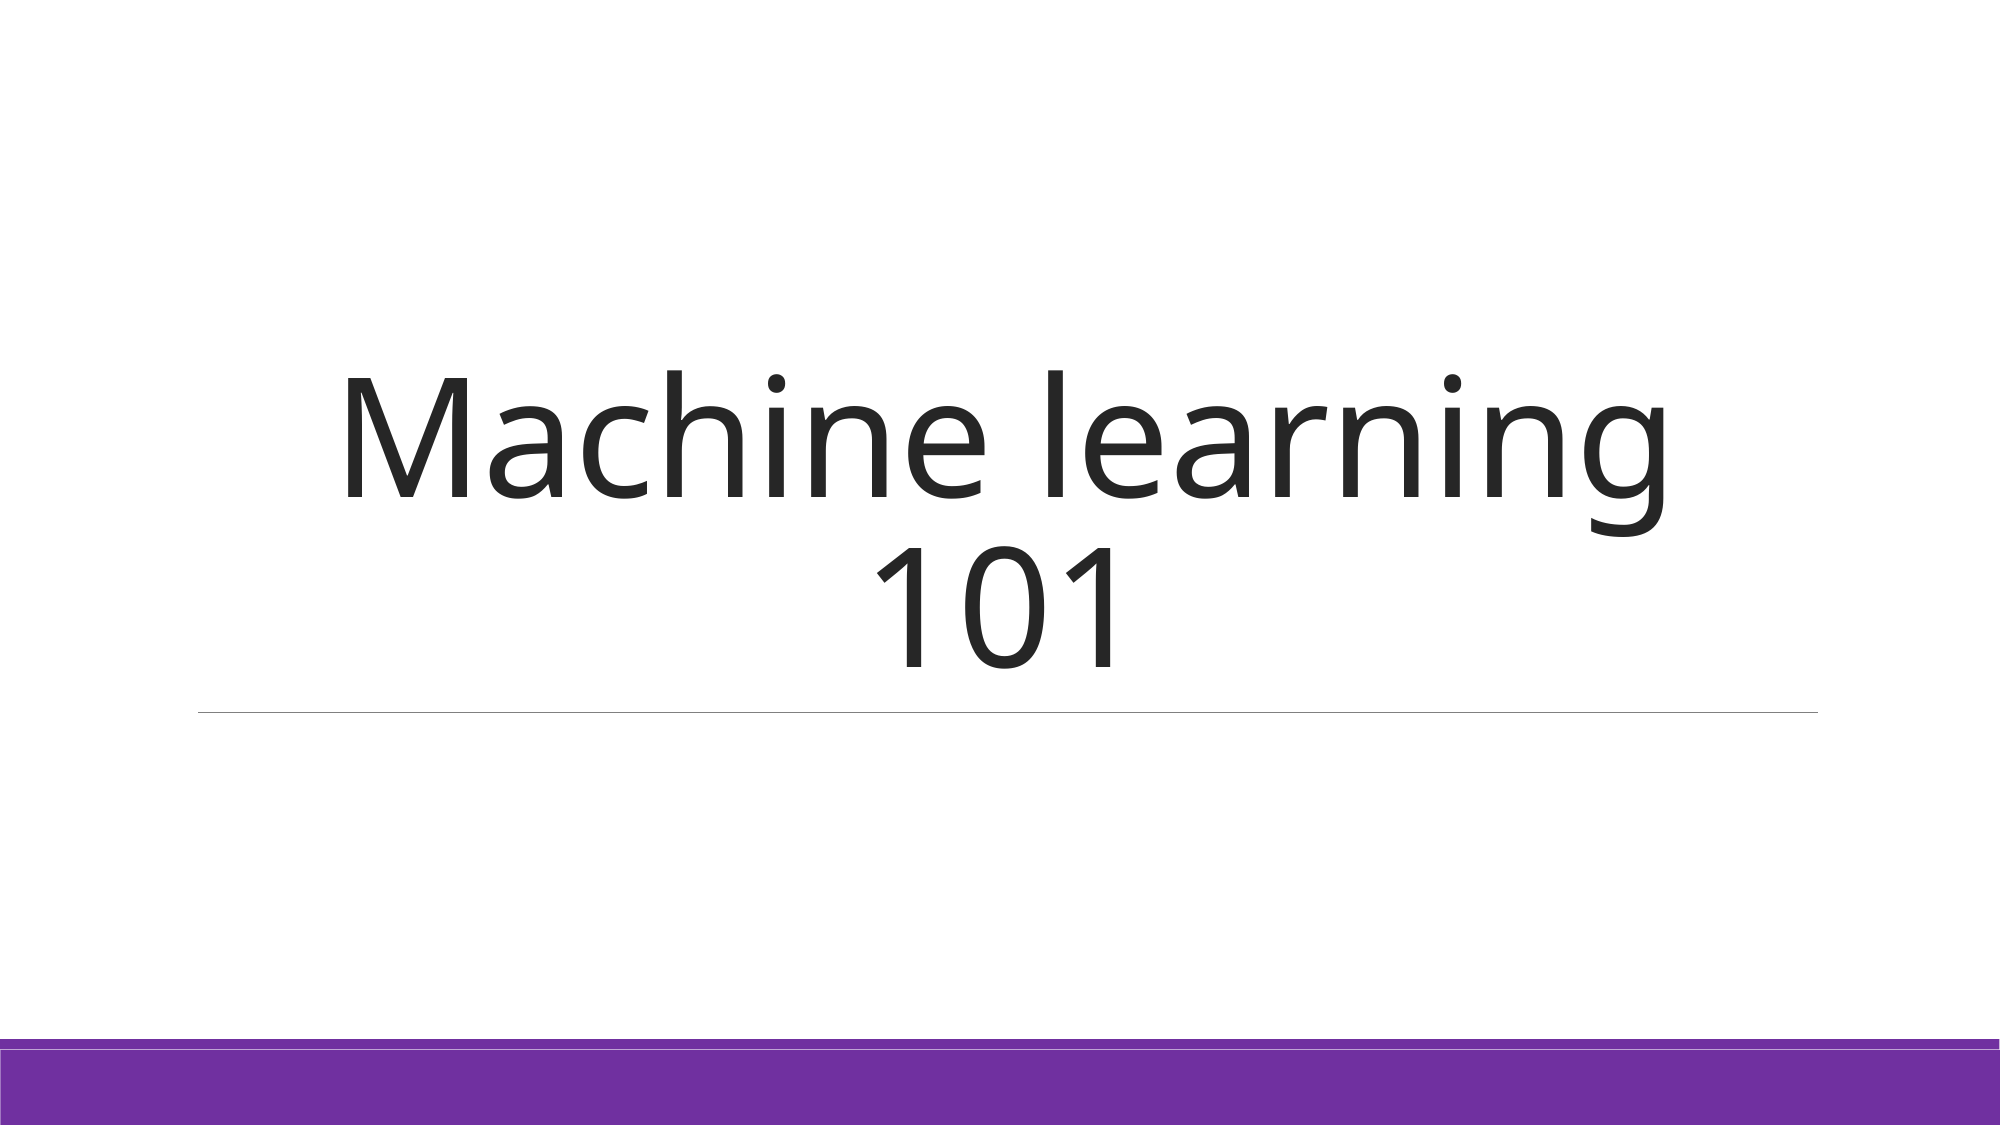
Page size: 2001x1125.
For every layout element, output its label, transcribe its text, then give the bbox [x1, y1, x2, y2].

title Machine learning 101 [180, 124, 1830, 710]
